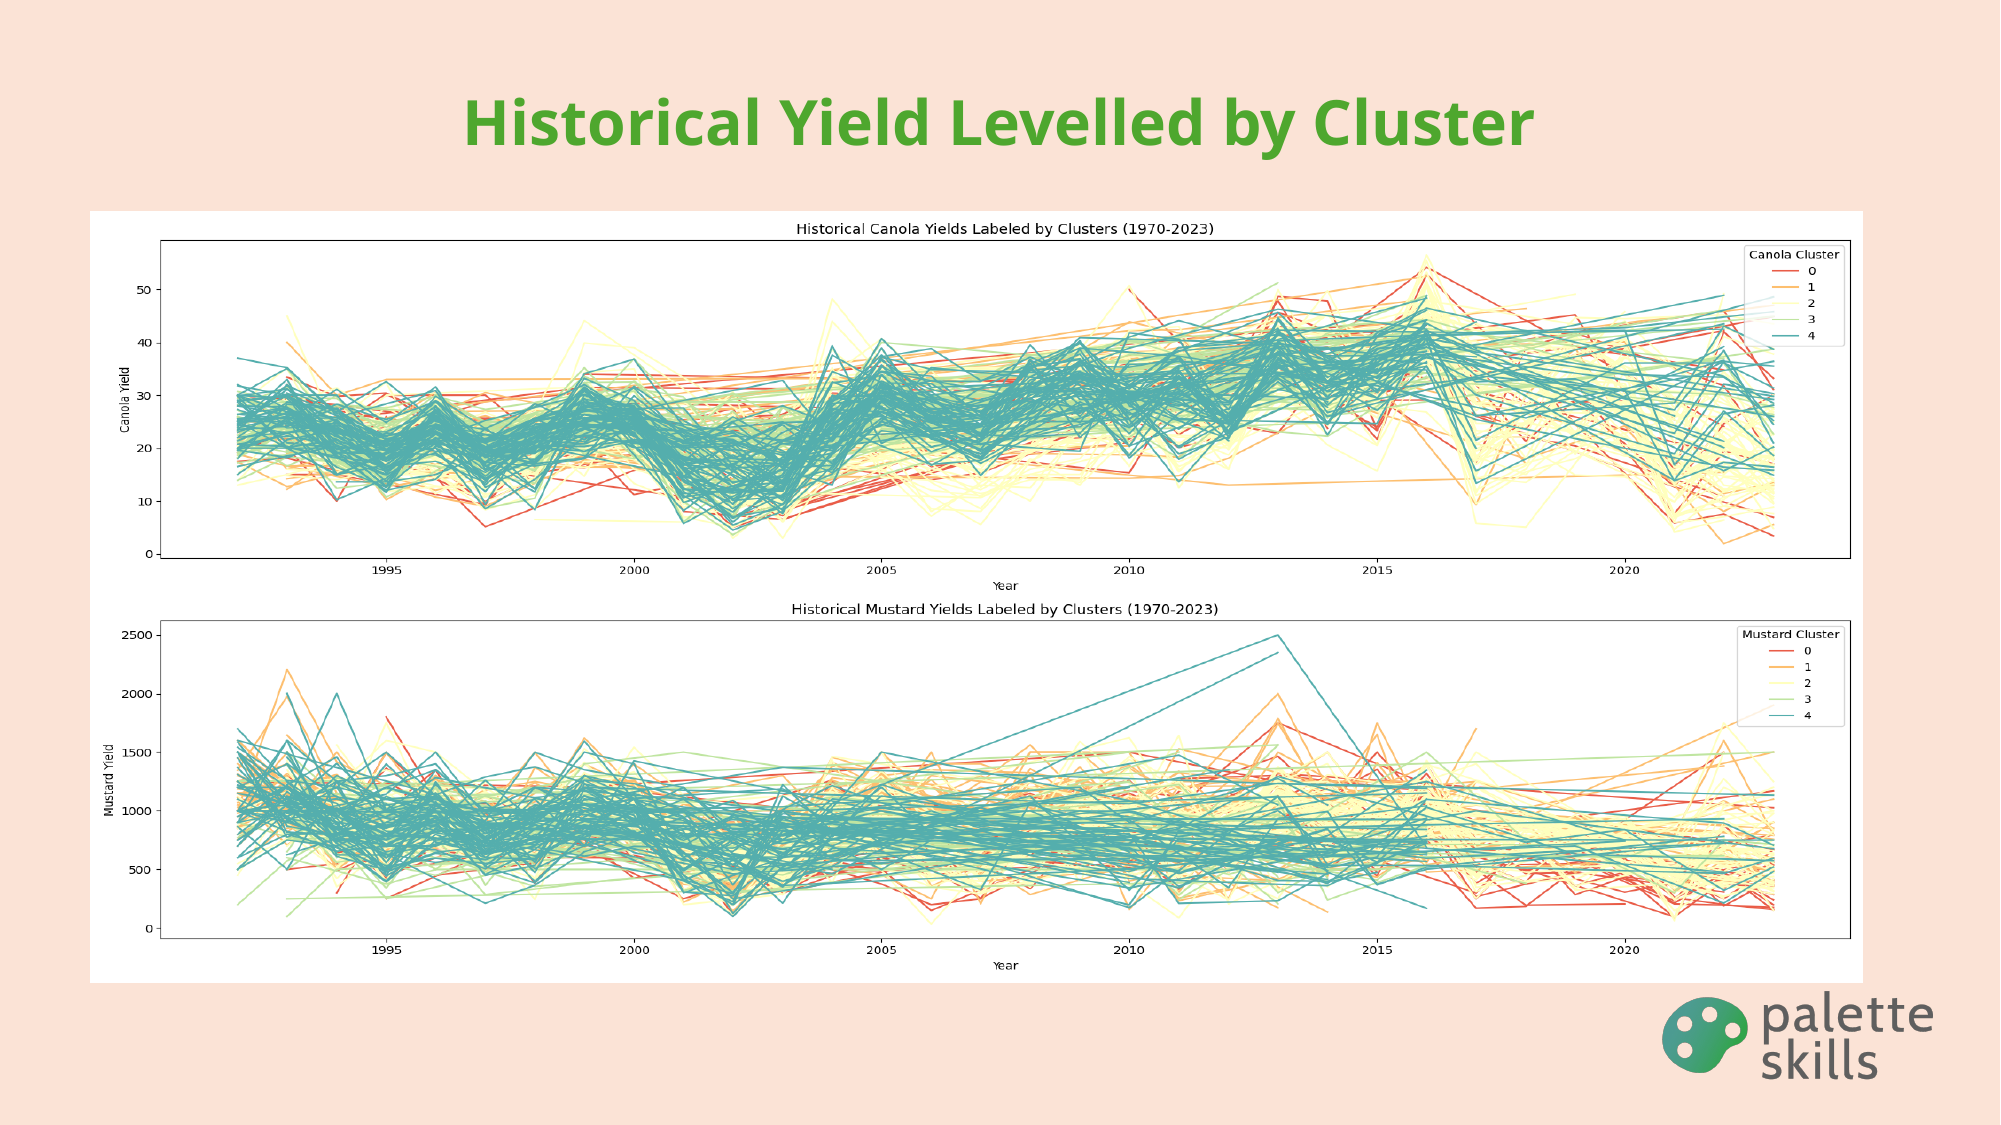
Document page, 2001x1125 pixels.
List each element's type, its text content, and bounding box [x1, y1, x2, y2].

title Historical Yield Levelled by Cluster [137, 59, 1863, 191]
picture [89, 210, 1954, 1097]
